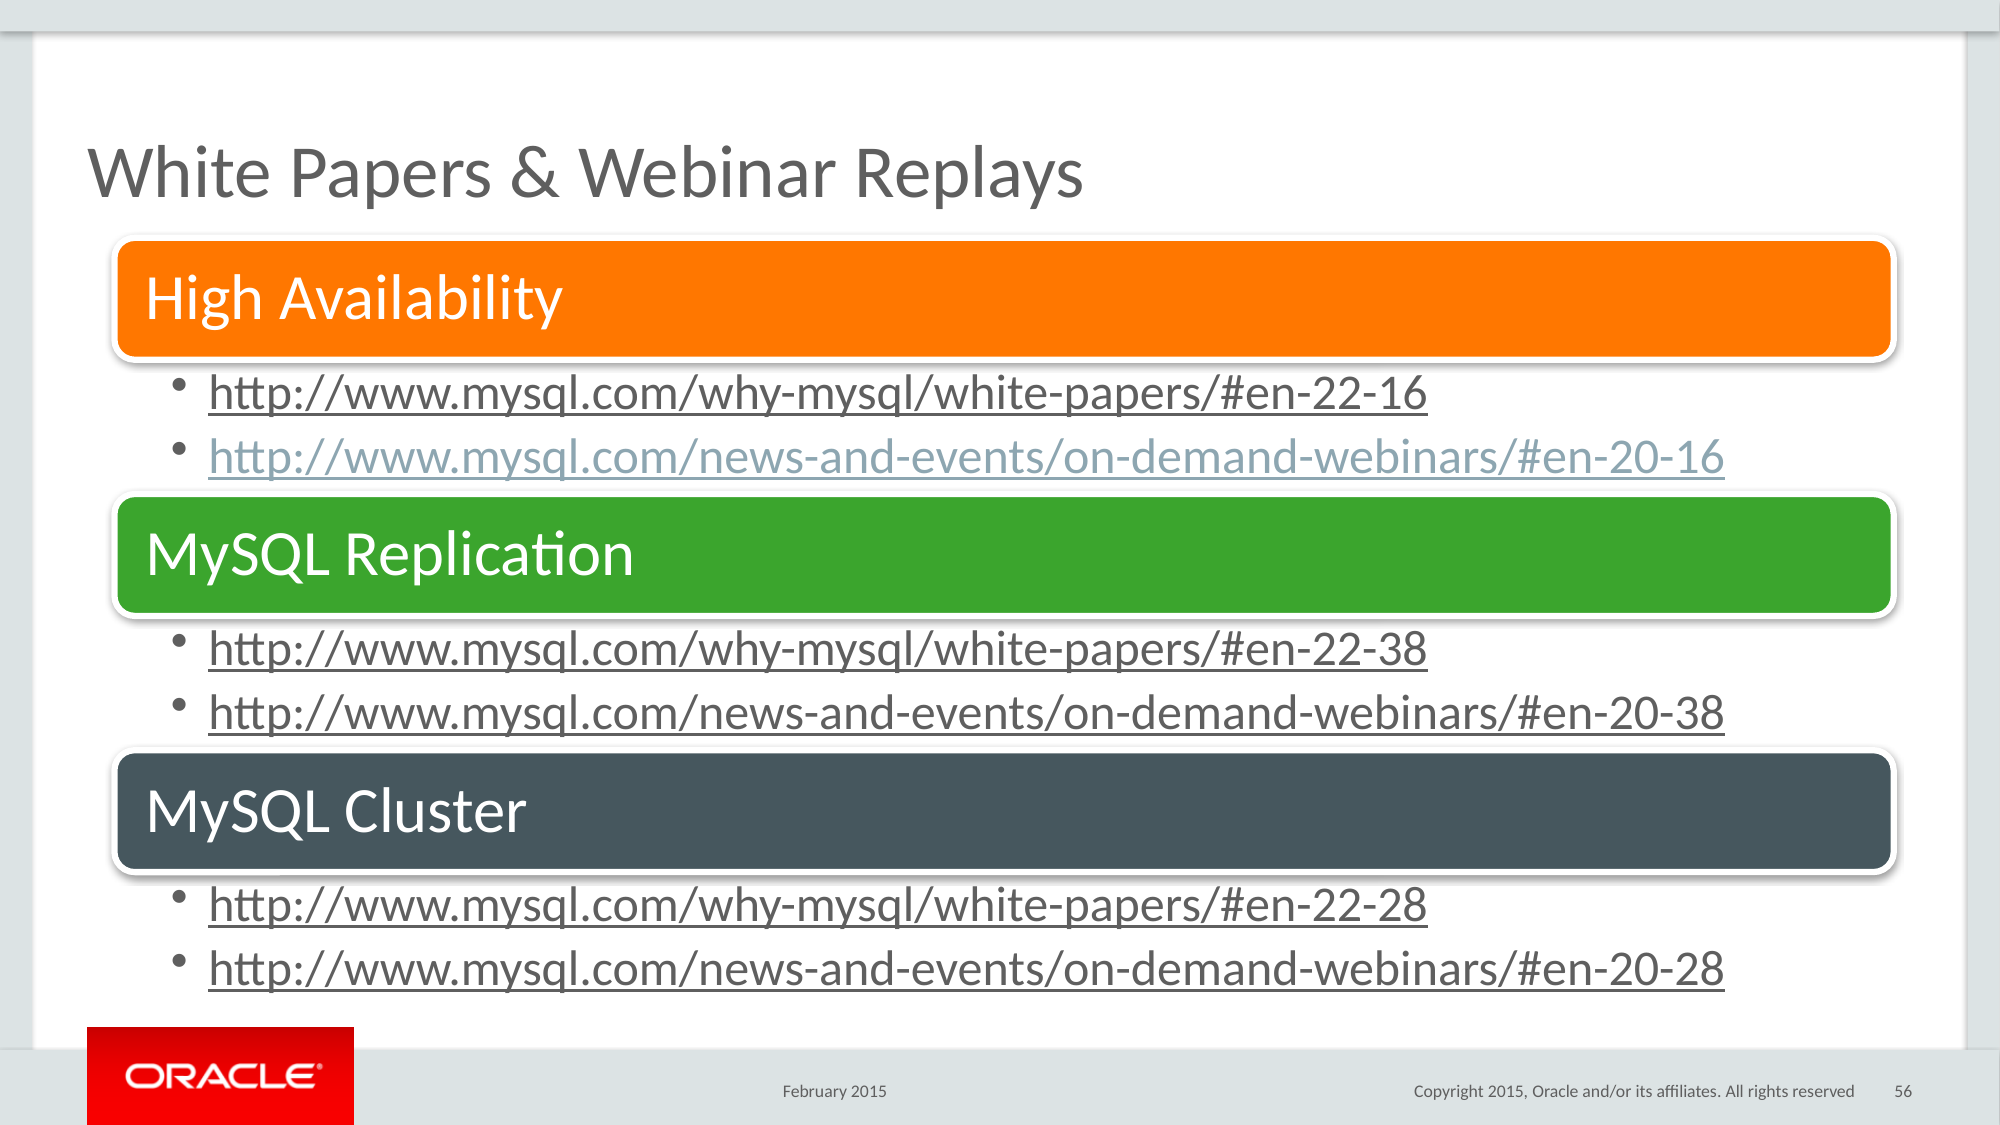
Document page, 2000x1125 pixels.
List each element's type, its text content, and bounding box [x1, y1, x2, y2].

slide_number 56 [1849, 1075, 1913, 1106]
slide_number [686, 1075, 888, 1106]
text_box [114, 230, 1894, 1014]
footer Copyright 2015, Oracle and/or its affiliates. All rights reserved [1414, 1075, 1849, 1106]
title White Papers & Webinar Replays [87, 66, 1913, 213]
picture [87, 1027, 354, 1125]
